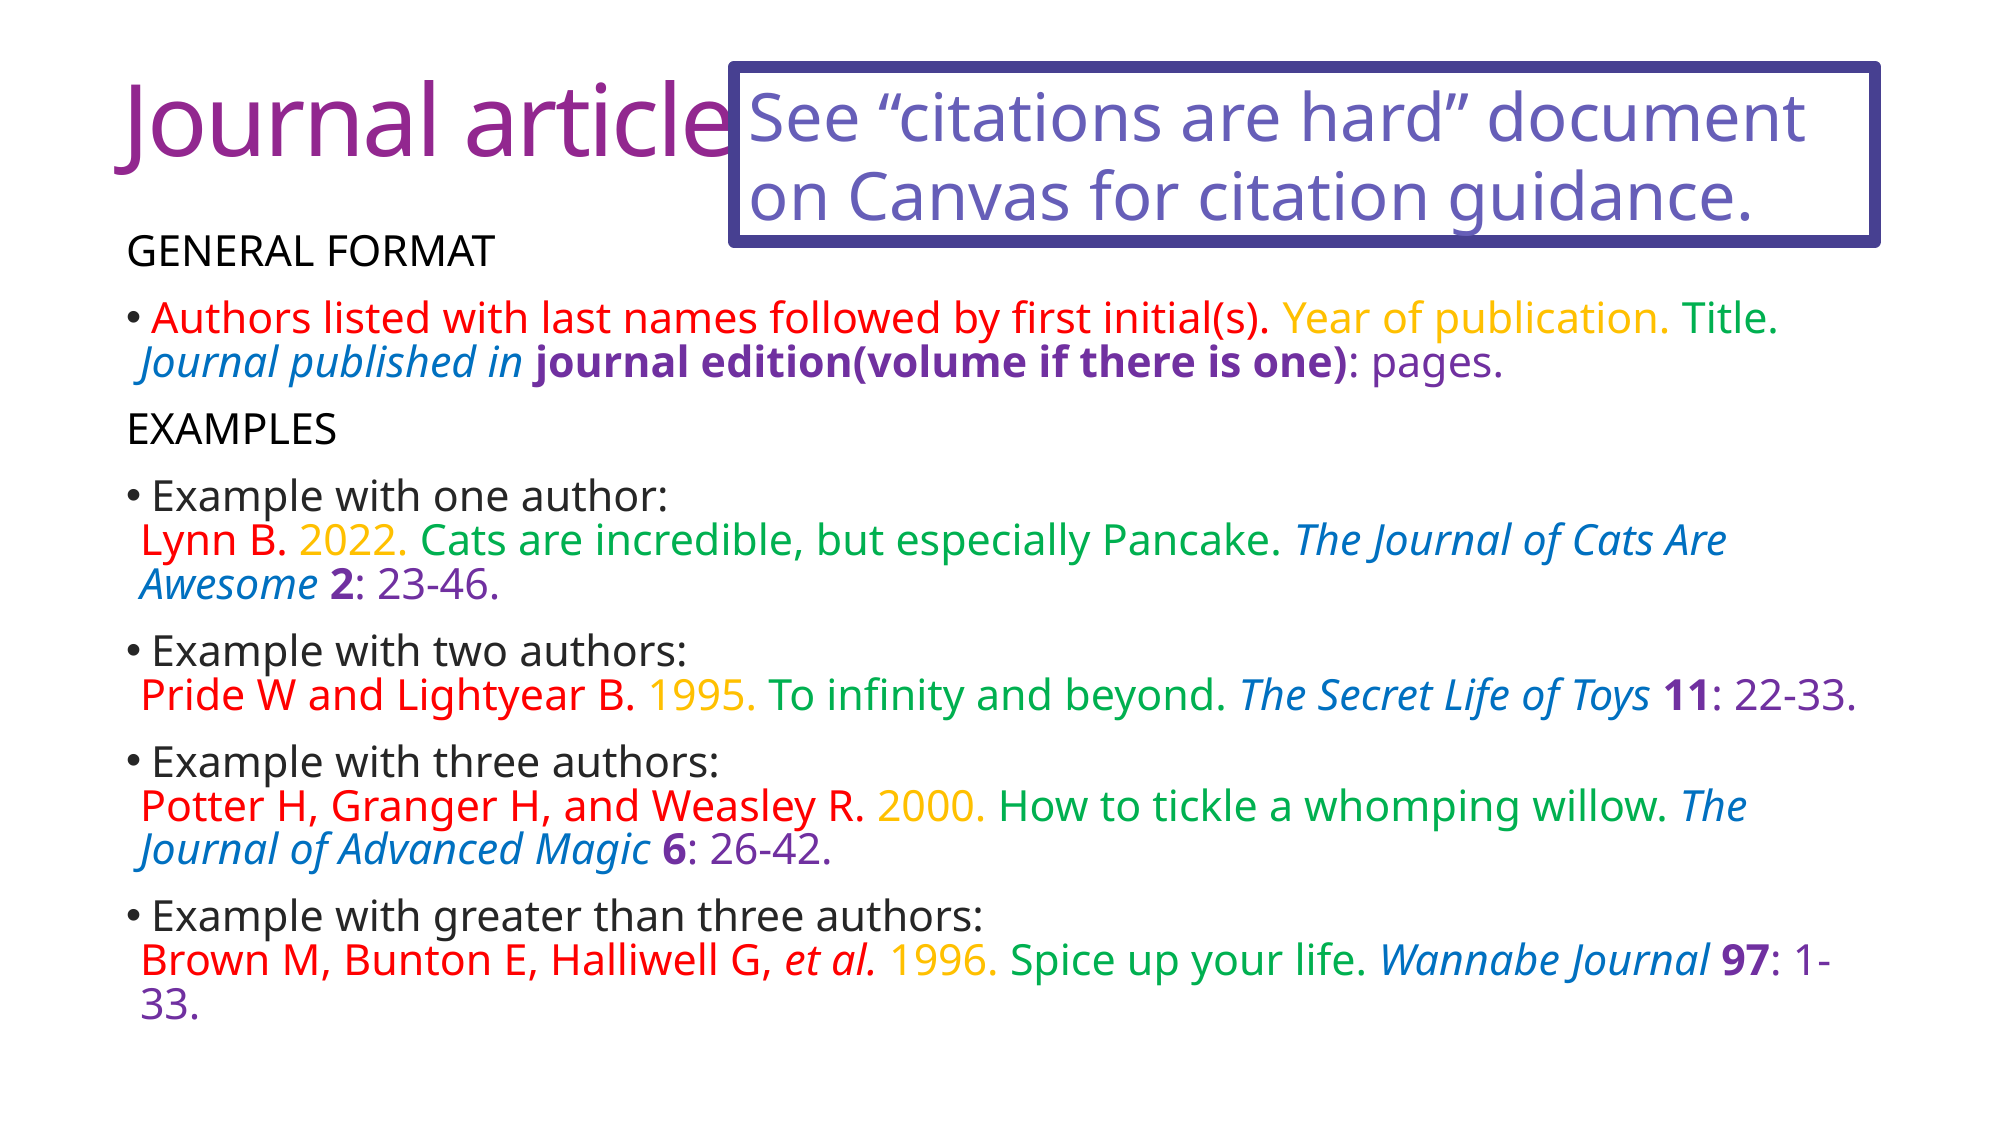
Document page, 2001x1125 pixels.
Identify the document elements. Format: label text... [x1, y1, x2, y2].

list GENERAL FORMAT Authors listed with last names followed by first initial(s). Year of publication. Title. Journal published in journal edition(volume if there is one): pages. EXAMPLES Example with one author: Lynn B. 2022. Cats are incredible, but especially Pancake. The Journal of Cats Are Awesome 2: 23-46. Example with two authors: Pride W and Lightyear B. 1995. To infinity and beyond. The Secret Life of Toys 11: 22-33. Example with three authors: Potter H, Granger H, and Weasley R. 2000. How to tickle a whomping willow. The Journal of Advanced Magic 6: 26-42. Example with greater than three authors: Brown M, Bunton E, Halliwell G, et al. 1996. Spice up your life. Wannabe Journal 97: 1-33. [111, 223, 1876, 1077]
title Journal article: [107, 47, 1875, 205]
text_box See “citations are hard” document on Canvas for citation guidance. [734, 66, 1875, 242]
